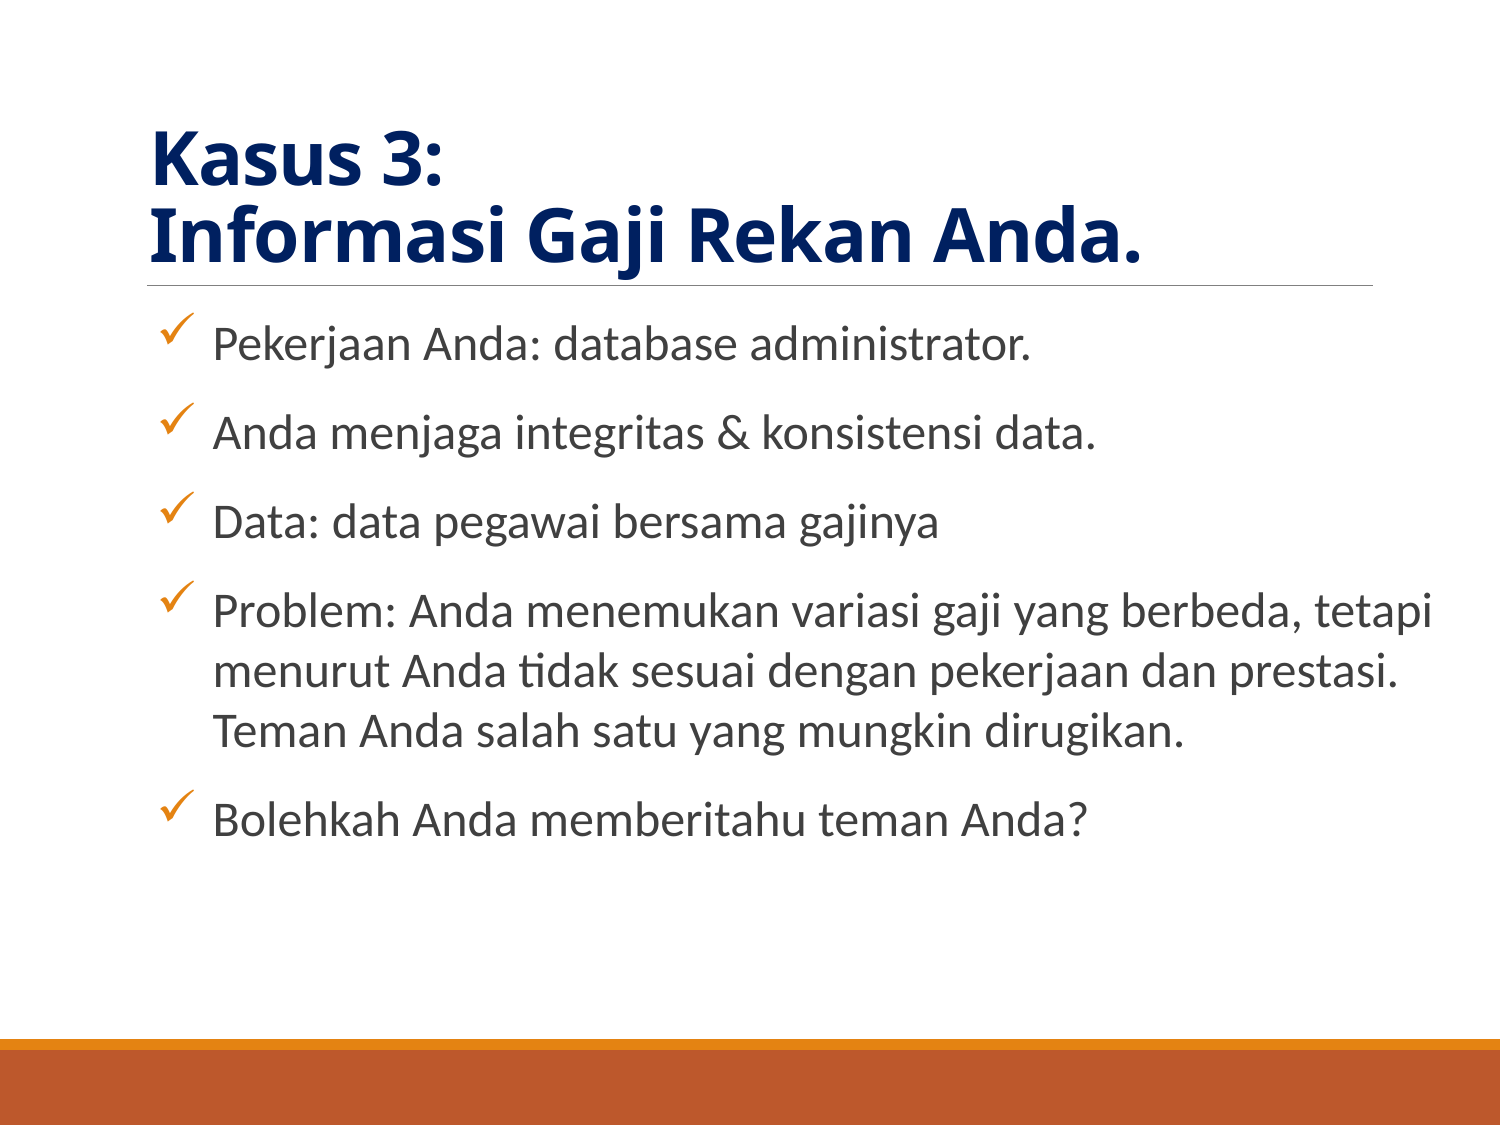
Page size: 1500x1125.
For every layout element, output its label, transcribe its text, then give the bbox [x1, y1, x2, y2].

list Pekerjaan Anda: database administrator. Anda menjaga integritas & konsistensi data. Data: data pegawai bersama gajinya Problem: Anda menemukan variasi gaji yang berbeda, tetapi menurut Anda tidak sesuai dengan pekerjaan dan prestasi. Teman Anda salah satu yang mungkin dirugikan. Bolehkah Anda memberitahu teman Anda? [141, 302, 1500, 848]
title Kasus 3: Informasi Gaji Rekan Anda. [134, 47, 1373, 285]
